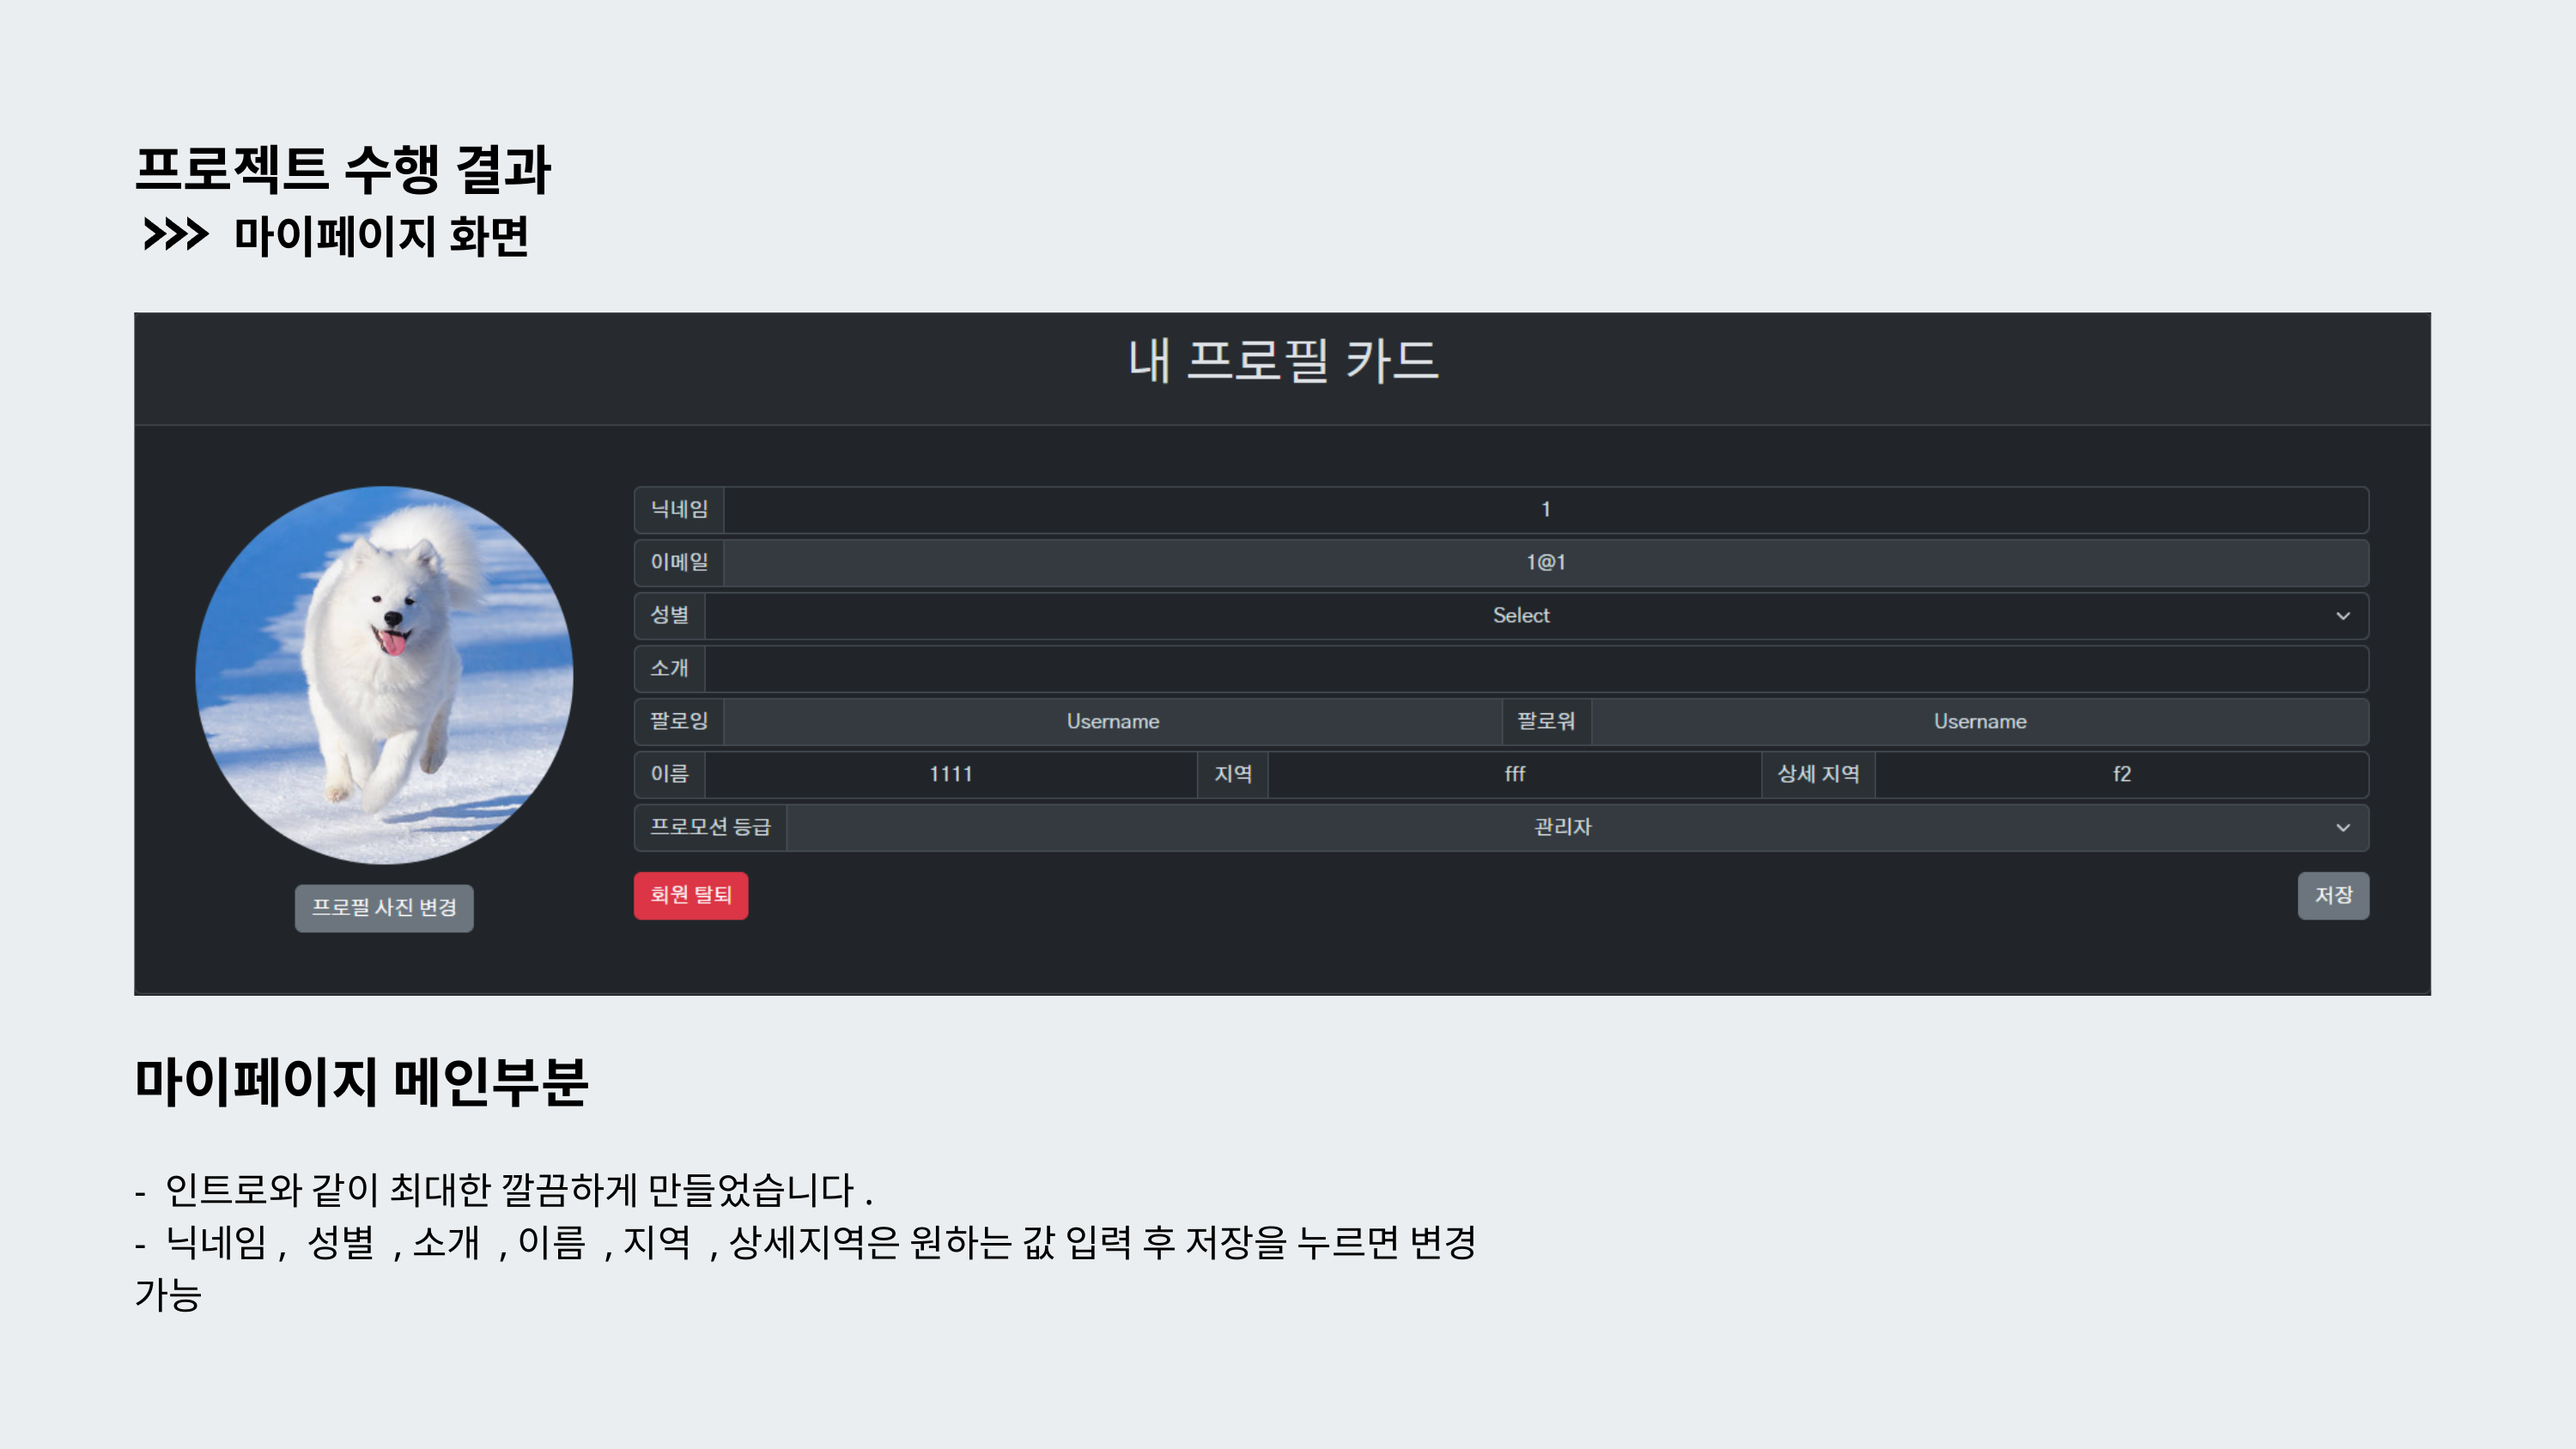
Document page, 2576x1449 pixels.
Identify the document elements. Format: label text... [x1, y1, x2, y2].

text_box - 인트로와 같이 최대한 깔끔하게 만들었습니다. - 닉네임, 성별 ,소개 ,이름 ,지역 ,상세지역은 원하는 값 입력 후 저장을 누르면 변경 가능 [134, 1159, 1486, 1318]
text_box 프로젝트 수행 결과 [134, 125, 555, 202]
text_box 마이페이지 화면 [234, 202, 535, 264]
text_box 마이페이지 메인부분 [134, 1038, 594, 1114]
text_box [134, 312, 2432, 996]
text_box [144, 216, 210, 251]
